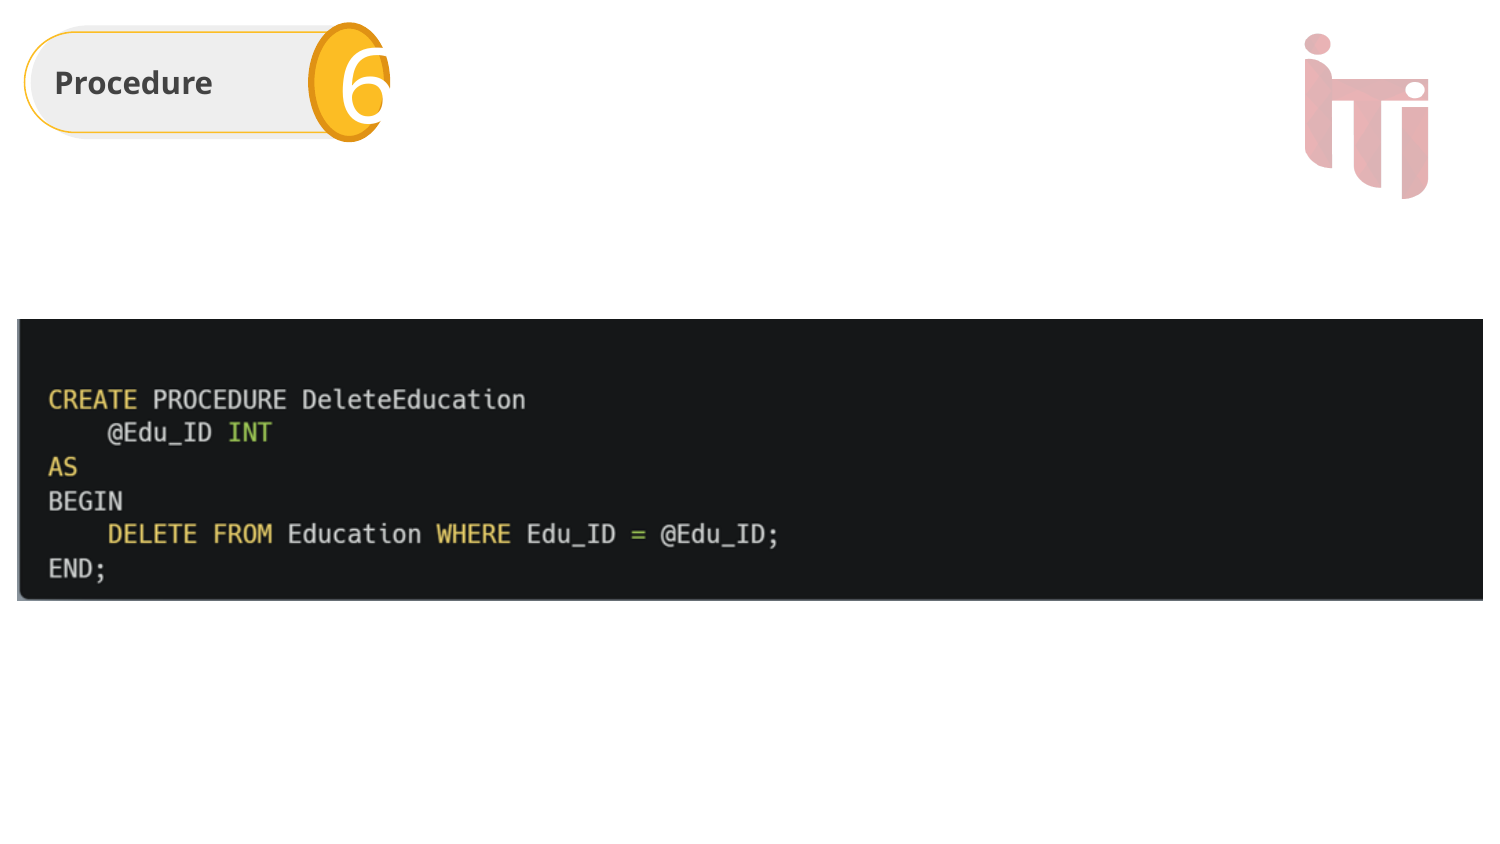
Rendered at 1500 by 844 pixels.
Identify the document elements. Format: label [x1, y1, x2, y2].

picture [16, 318, 1483, 602]
text_box [24, 25, 388, 140]
picture [1293, 10, 1445, 199]
